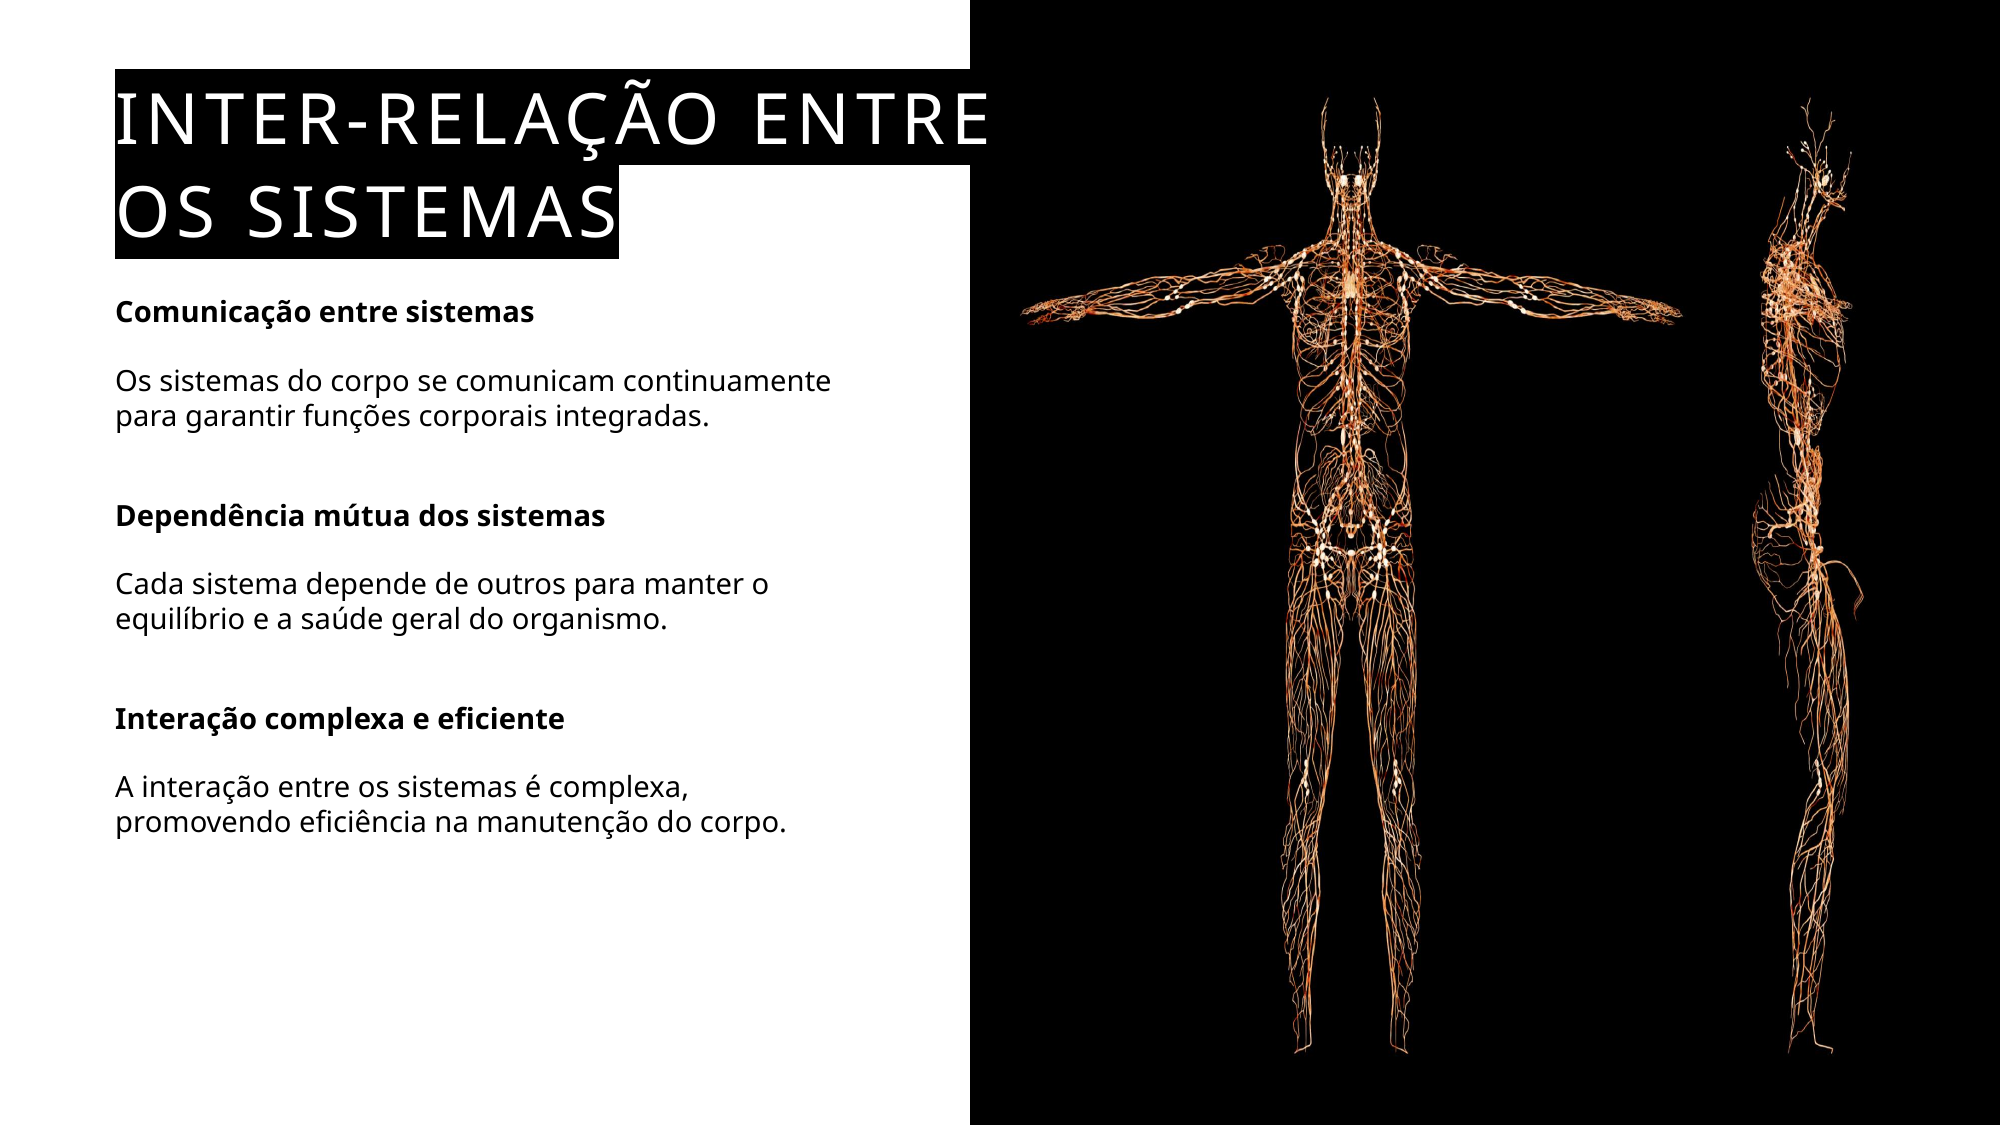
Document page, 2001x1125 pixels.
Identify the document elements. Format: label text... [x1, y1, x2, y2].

title Inter-relação entre os sistemas [100, 52, 970, 260]
picture [970, 0, 2000, 1125]
text_box Comunicação entre sistemas Os sistemas do corpo se comunicam continuamente para garantir funções corporais integradas. Dependência mútua dos sistemas Cada sistema depende de outros para manter o equilíbrio e a saúde geral do organismo. Interação complexa e eficiente A interação entre os sistemas é complexa, promovendo eficiência na manutenção do corpo. [100, 286, 851, 1044]
